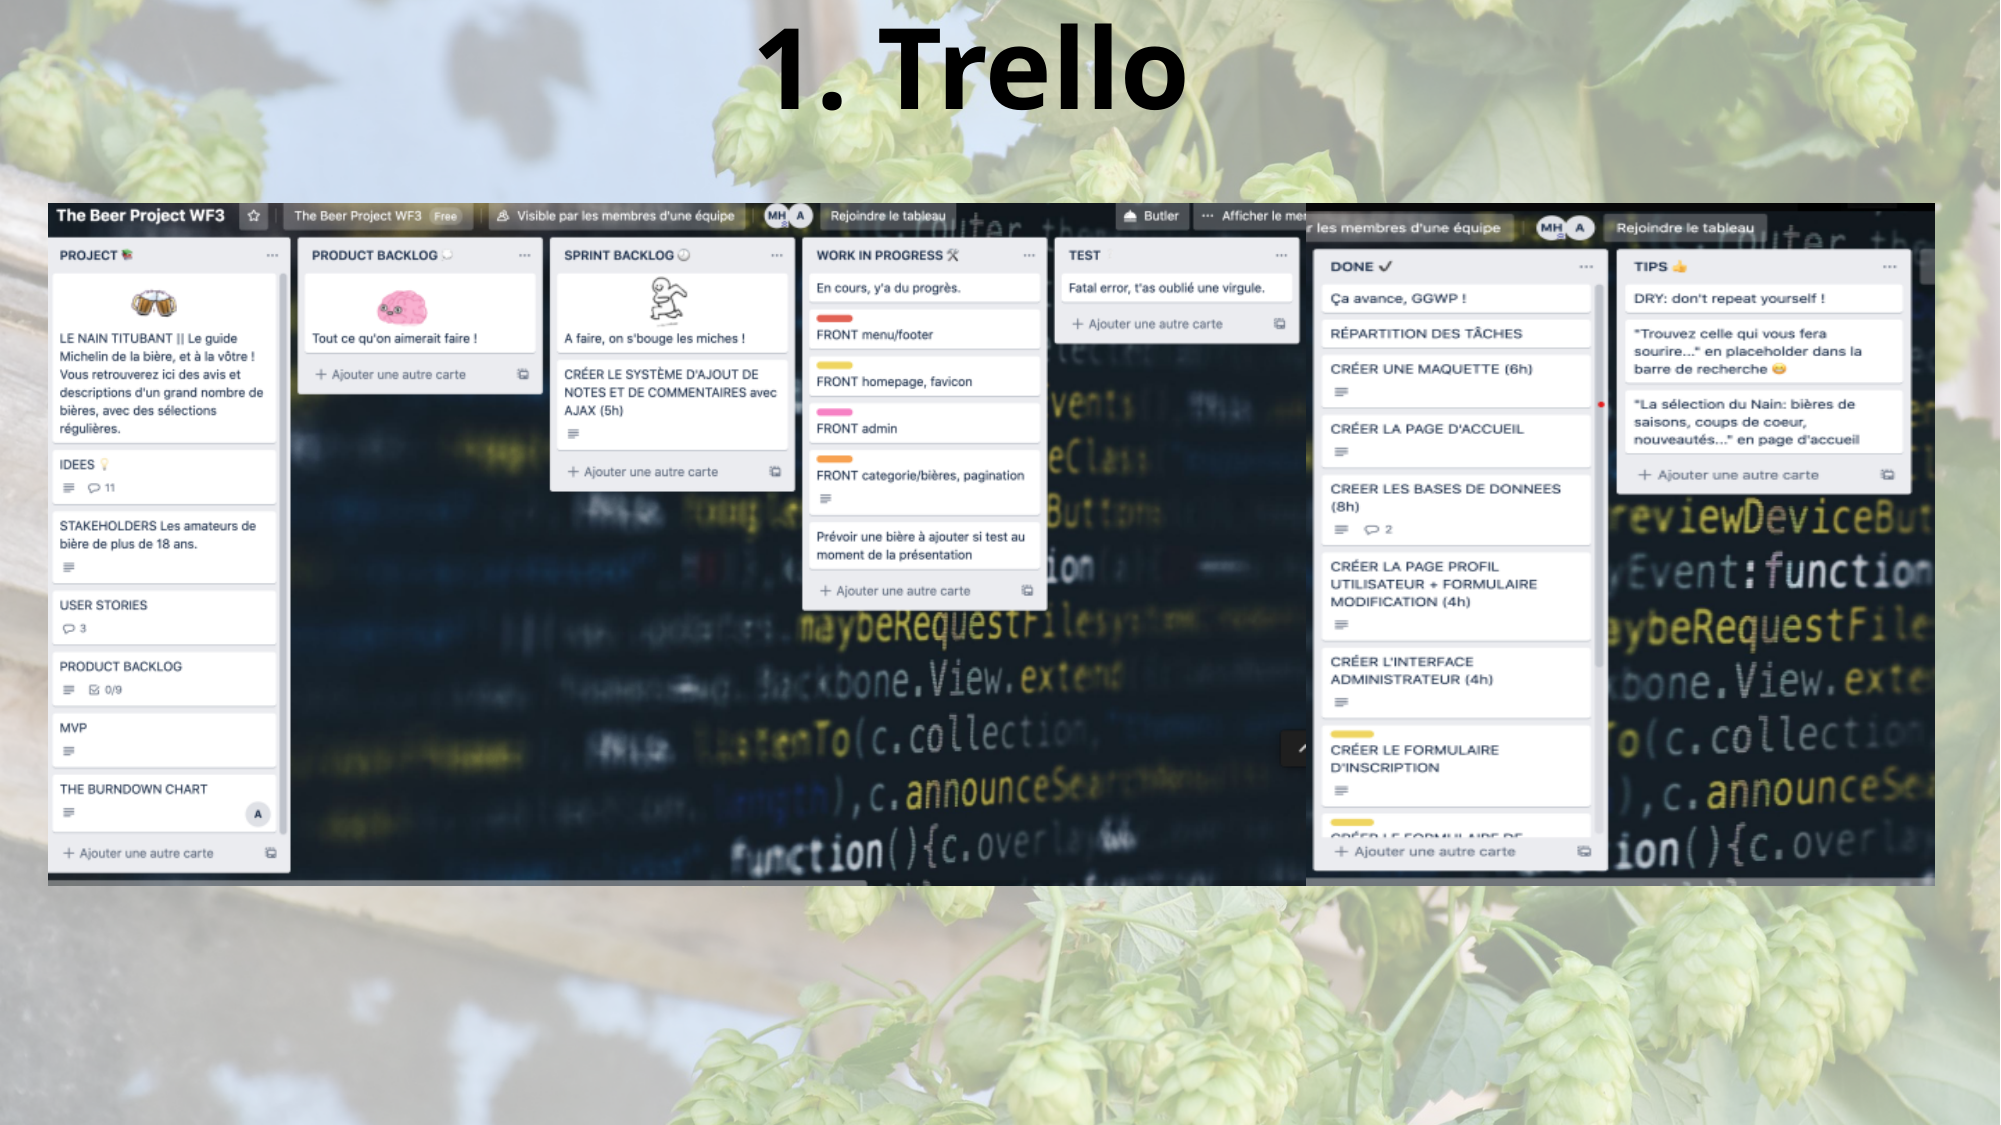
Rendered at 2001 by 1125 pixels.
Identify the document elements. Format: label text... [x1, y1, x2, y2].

title 1. Trello [108, 0, 1834, 183]
picture [48, 203, 1935, 886]
